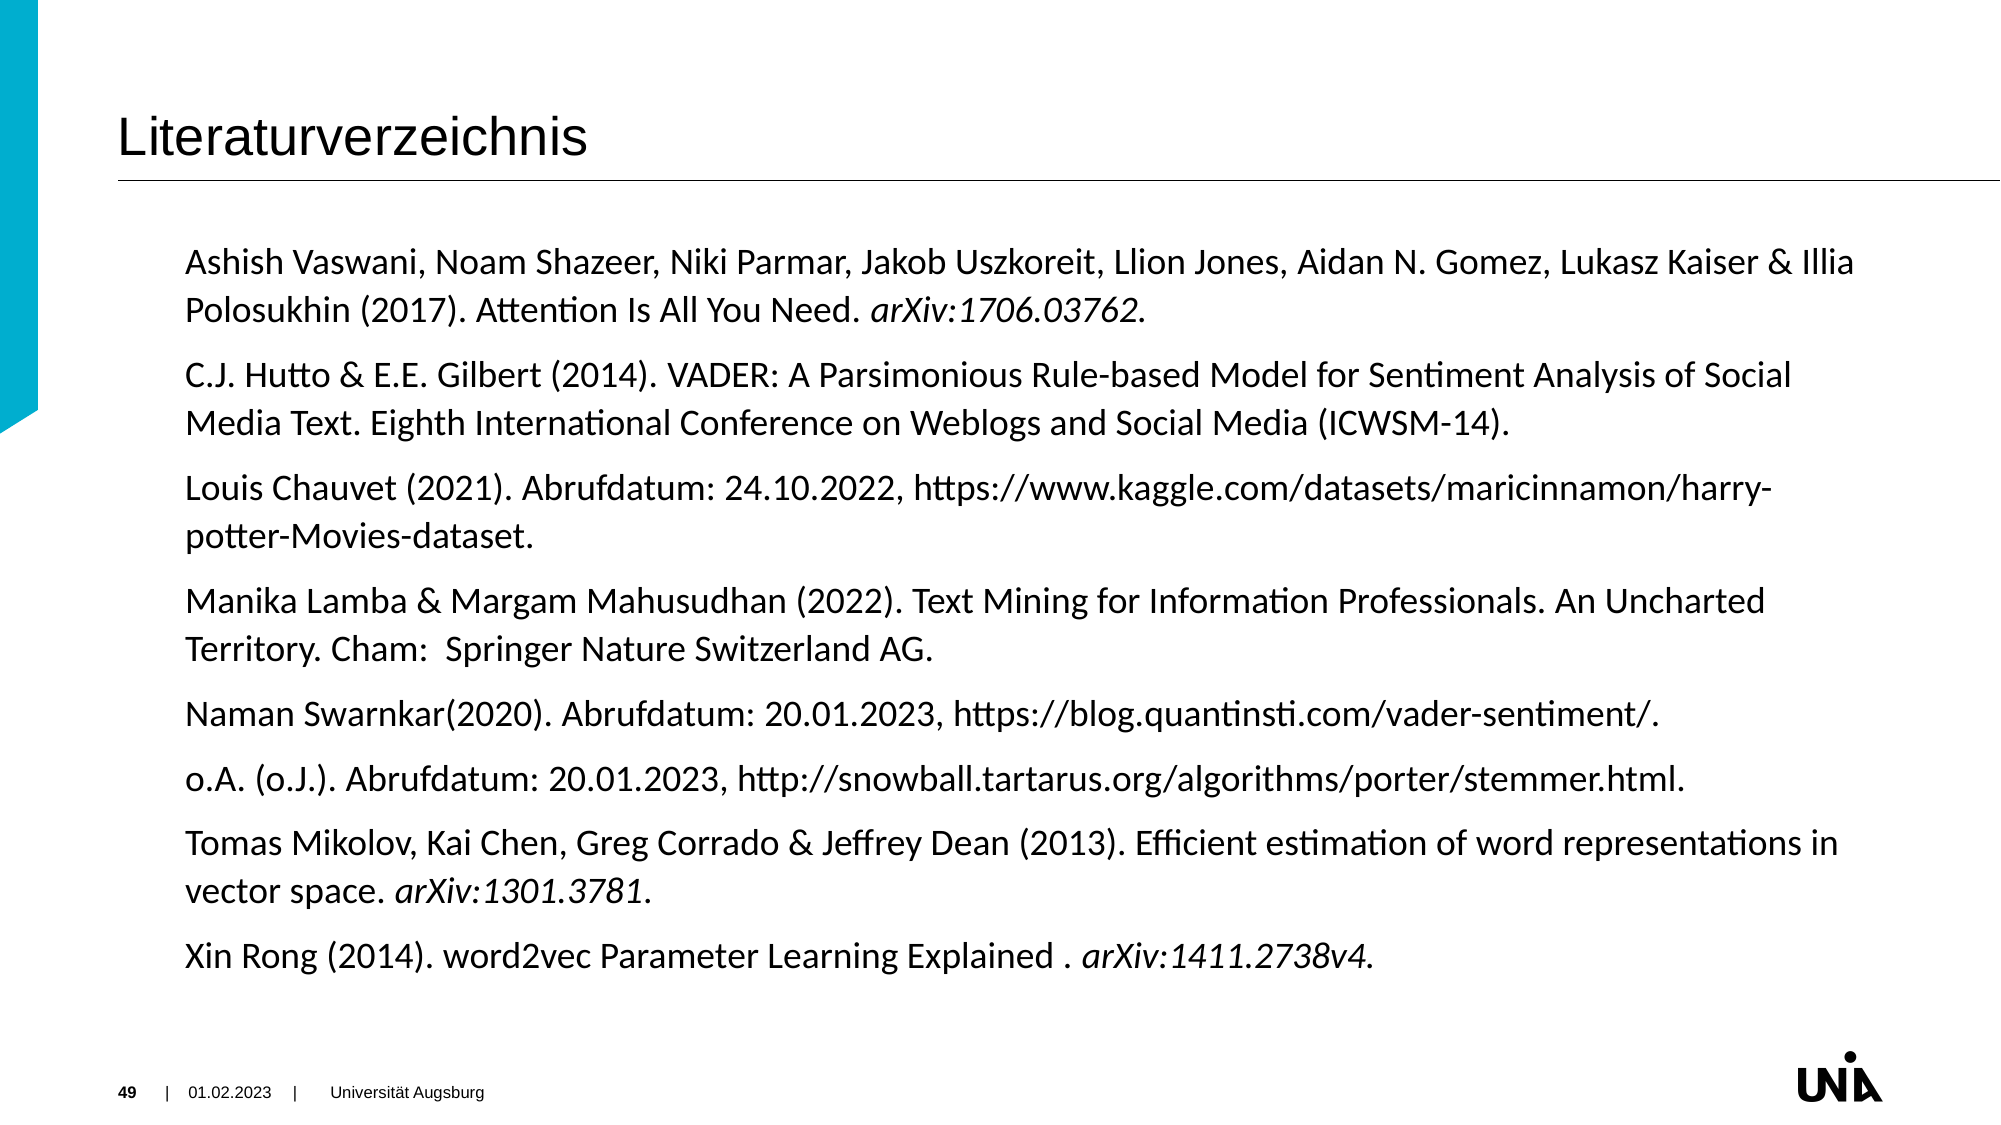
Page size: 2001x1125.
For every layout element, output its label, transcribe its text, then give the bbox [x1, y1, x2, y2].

slide_number 49 [118, 1066, 171, 1102]
footer | Universität Augsburg [292, 1066, 1490, 1102]
picture [1798, 1051, 1883, 1102]
title Literaturverzeichnis [117, 0, 1882, 167]
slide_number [171, 1066, 292, 1102]
text_box Ashish Vaswani, Noam Shazeer, Niki Parmar, Jakob Uszkoreit, Llion Jones, Aidan N. Gomez, Lukasz Kaiser & Illia Polosukhin (2017). Attention Is All You Need. arXiv:1706.03762. C.J. Hutto & E.E. Gilbert (2014). VADER: A Parsimonious Rule-based Model for Sentiment Analysis of Social Media Text. Eighth International Conference on Weblogs and Social Media (ICWSM-14). Louis Chauvet (2021). Abrufdatum: 24.10.2022, https://www.kaggle.com/datasets/maricinnamon/harry-potter-Movies-dataset. Manika Lamba & Margam Mahusudhan (2022). Text Mining for Information Professionals. An Uncharted Territory. Cham: Springer Nature Switzerland AG. Naman Swarnkar(2020). Abrufdatum: 20.01.2023, https://blog.quantinsti.com/vader-sentiment/. o.A. (o.J.). Abrufdatum: 20.01.2023, http://snowball.tartarus.org/algorithms/porter/stemmer.html. Tomas Mikolov, Kai Chen, Greg Corrado & Jeffrey Dean (2013). Efficient estimation of word representations in vector space. arXiv:1301.3781. Xin Rong (2014). word2vec Parameter Learning Explained . arXiv:1411.2738v4. [170, 226, 1882, 984]
